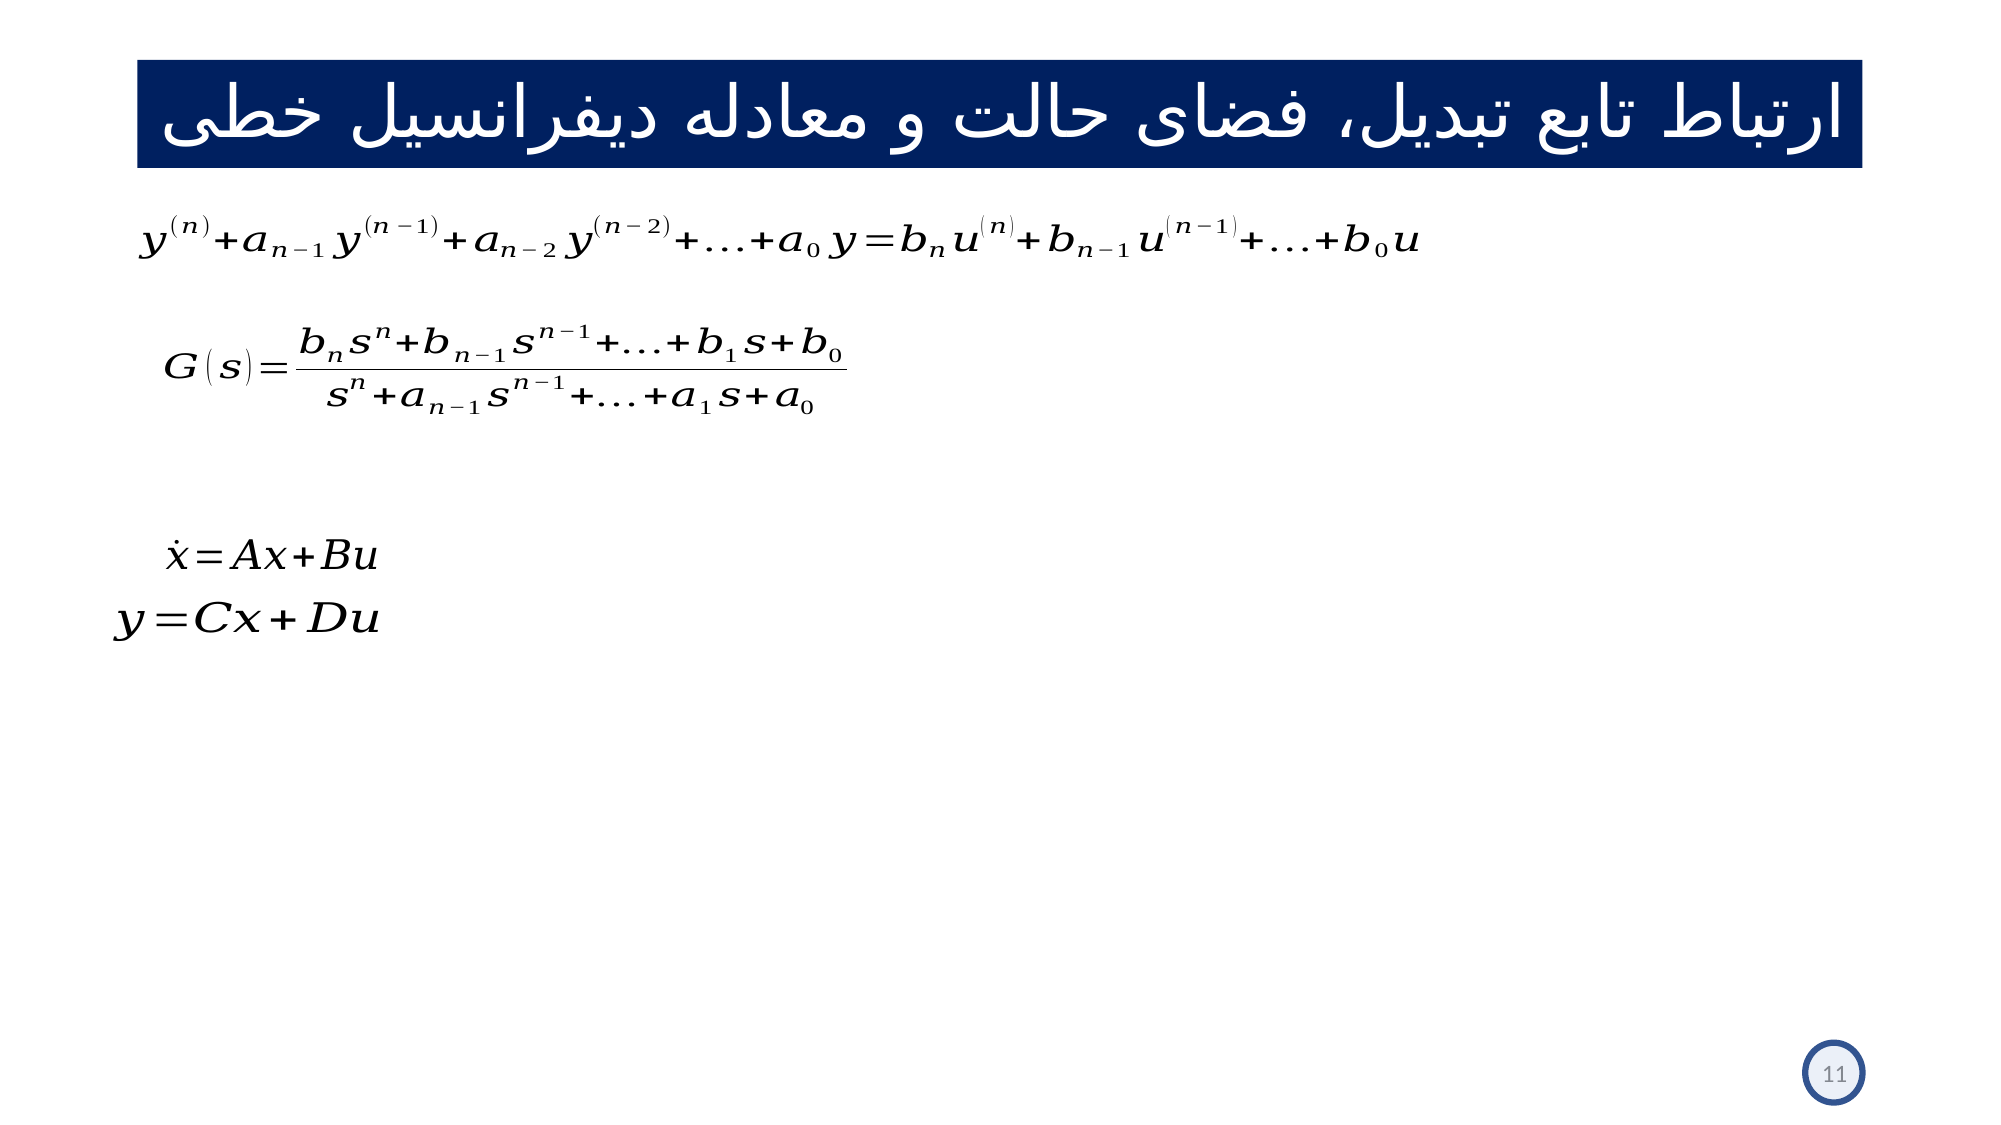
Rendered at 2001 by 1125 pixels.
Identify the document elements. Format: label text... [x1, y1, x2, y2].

title ارتباط تابع تبدیل، فضای حالت و معادله دیفرانسیل خطی [137, 59, 1863, 168]
slide_number 11 [1412, 1042, 1863, 1103]
